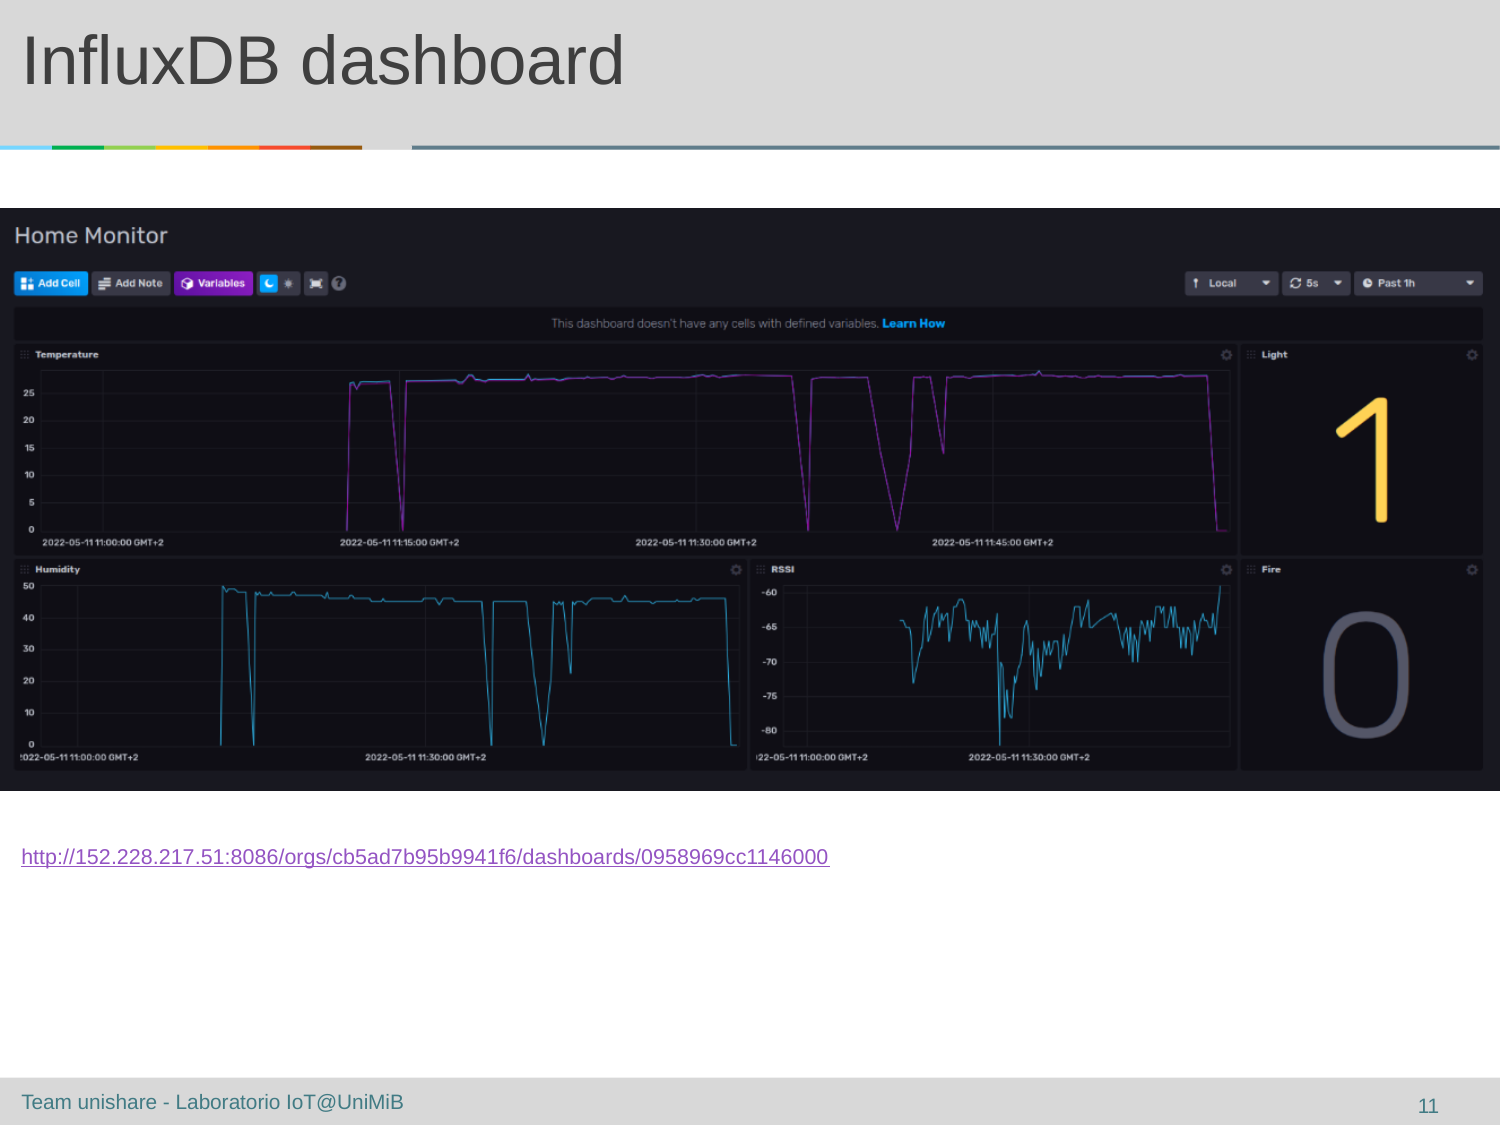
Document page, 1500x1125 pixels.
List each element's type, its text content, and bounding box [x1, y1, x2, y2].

picture [0, 208, 1500, 792]
slide_number ‹#› [1355, 1087, 1461, 1124]
list http://152.228.217.51:8086/orgs/cb5ad7b95b9941f6/dashboards/0958969cc1146000 [0, 832, 1500, 880]
footer Team unishare - Laboratorio IoT@UniMiB [0, 1090, 600, 1112]
title InfluxDB dashboard [0, 0, 1500, 110]
